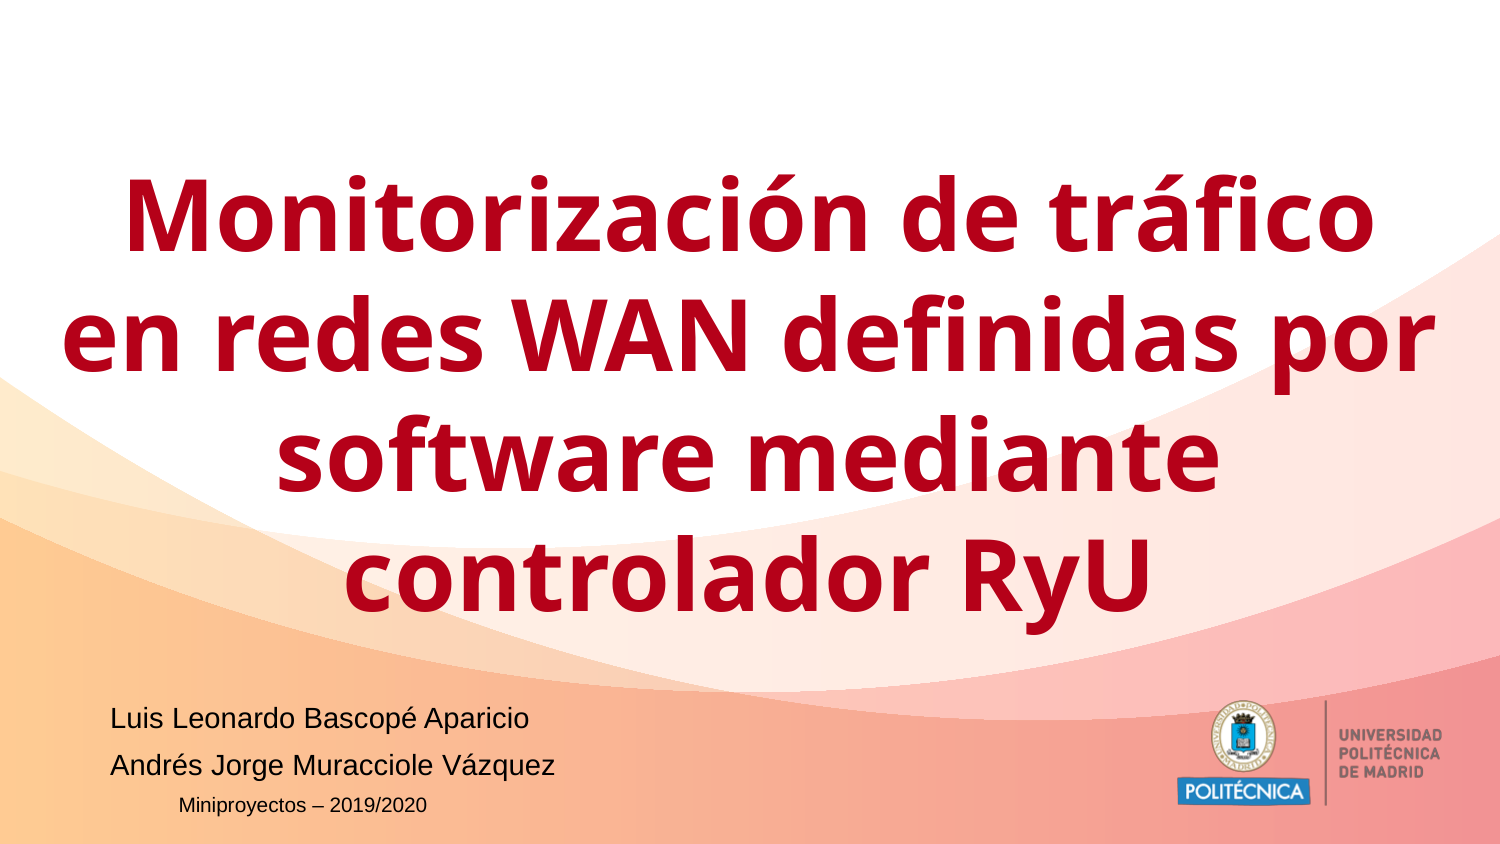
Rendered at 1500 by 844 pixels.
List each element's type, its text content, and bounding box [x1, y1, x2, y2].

picture [1160, 679, 1478, 827]
text_box Miniproyectos – 2019/2020 [163, 783, 559, 824]
text_box Luis Leonardo Bascopé Aparicio [95, 691, 1053, 742]
title Monitorización de tráfico en redes WAN definidas por software mediante controlador RyU [58, 151, 1442, 693]
text_box Andrés Jorge Muracciole Vázquez [95, 742, 1053, 789]
